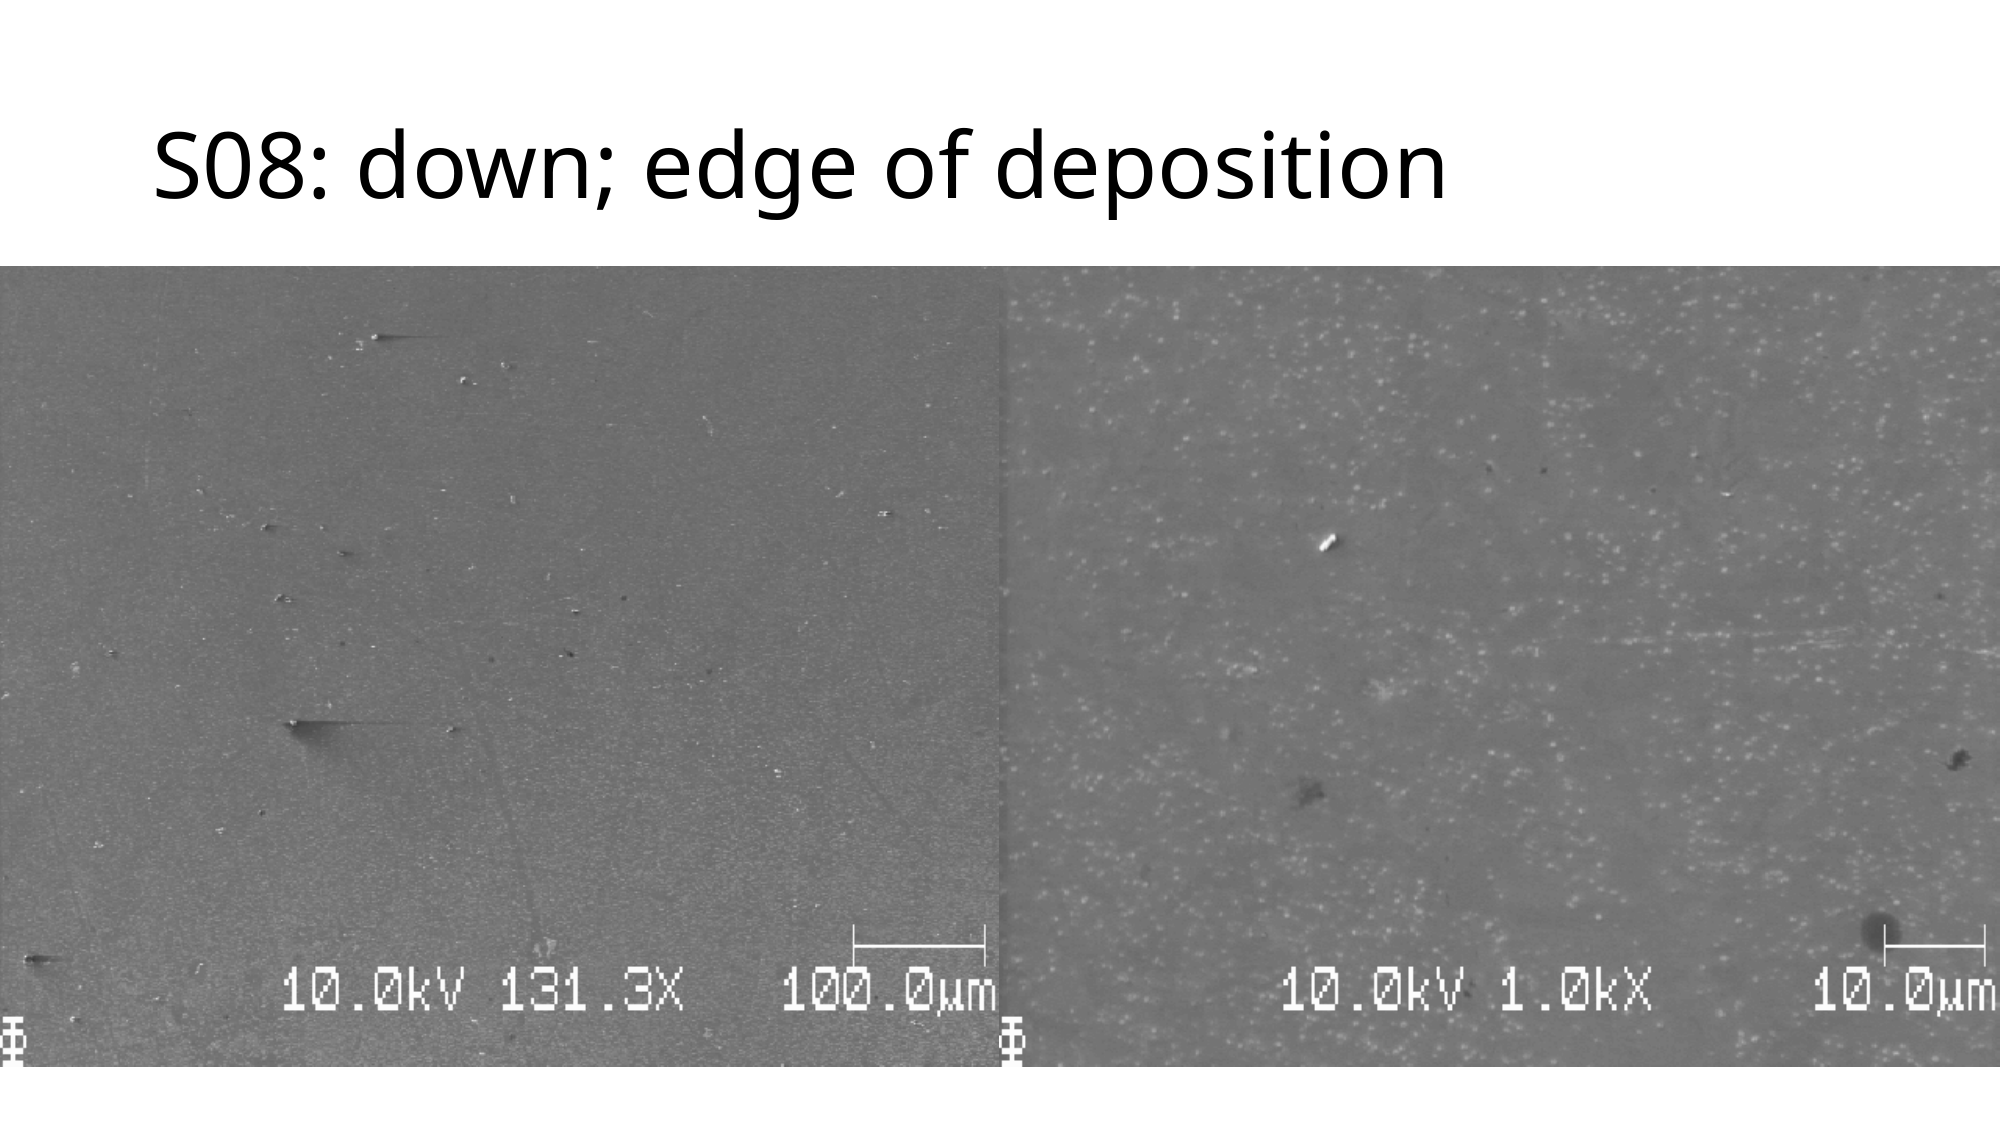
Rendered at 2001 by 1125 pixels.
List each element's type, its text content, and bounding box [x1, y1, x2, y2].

title S08: down; edge of deposition [137, 59, 1863, 266]
picture [0, 266, 2000, 1067]
